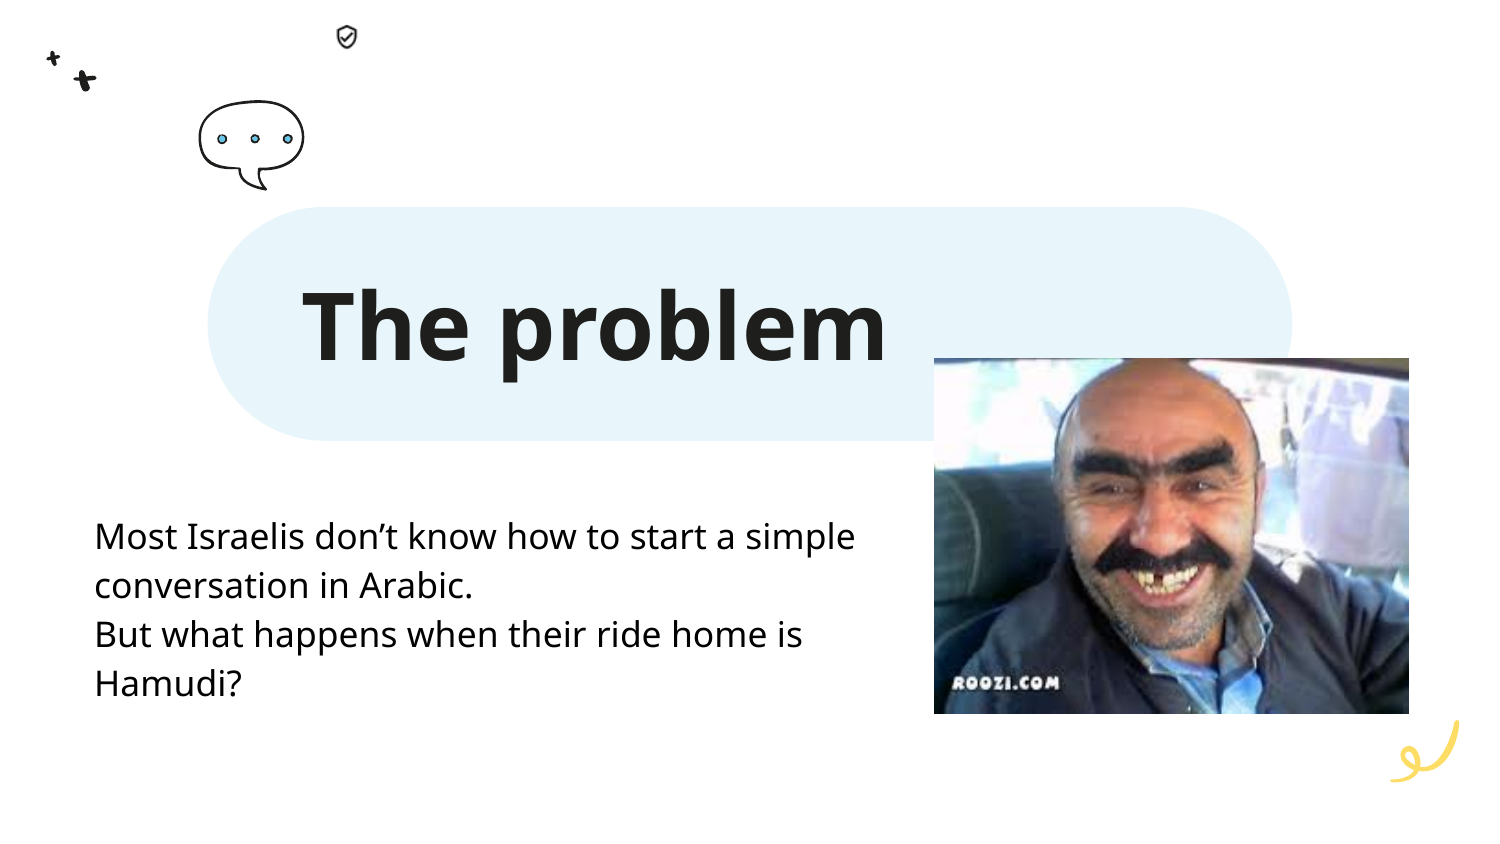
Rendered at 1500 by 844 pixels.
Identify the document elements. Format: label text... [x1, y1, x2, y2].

text_box [207, 206, 1267, 441]
picture [933, 358, 1409, 715]
text_box [1390, 720, 1460, 783]
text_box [197, 99, 310, 191]
text_box The problem [286, 251, 1421, 395]
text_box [45, 50, 98, 92]
text_box Most Israelis don’t know how to start a simple conversation in Arabic. But what happens when their ride home is Hamudi? [79, 492, 919, 719]
picture [333, 24, 360, 51]
